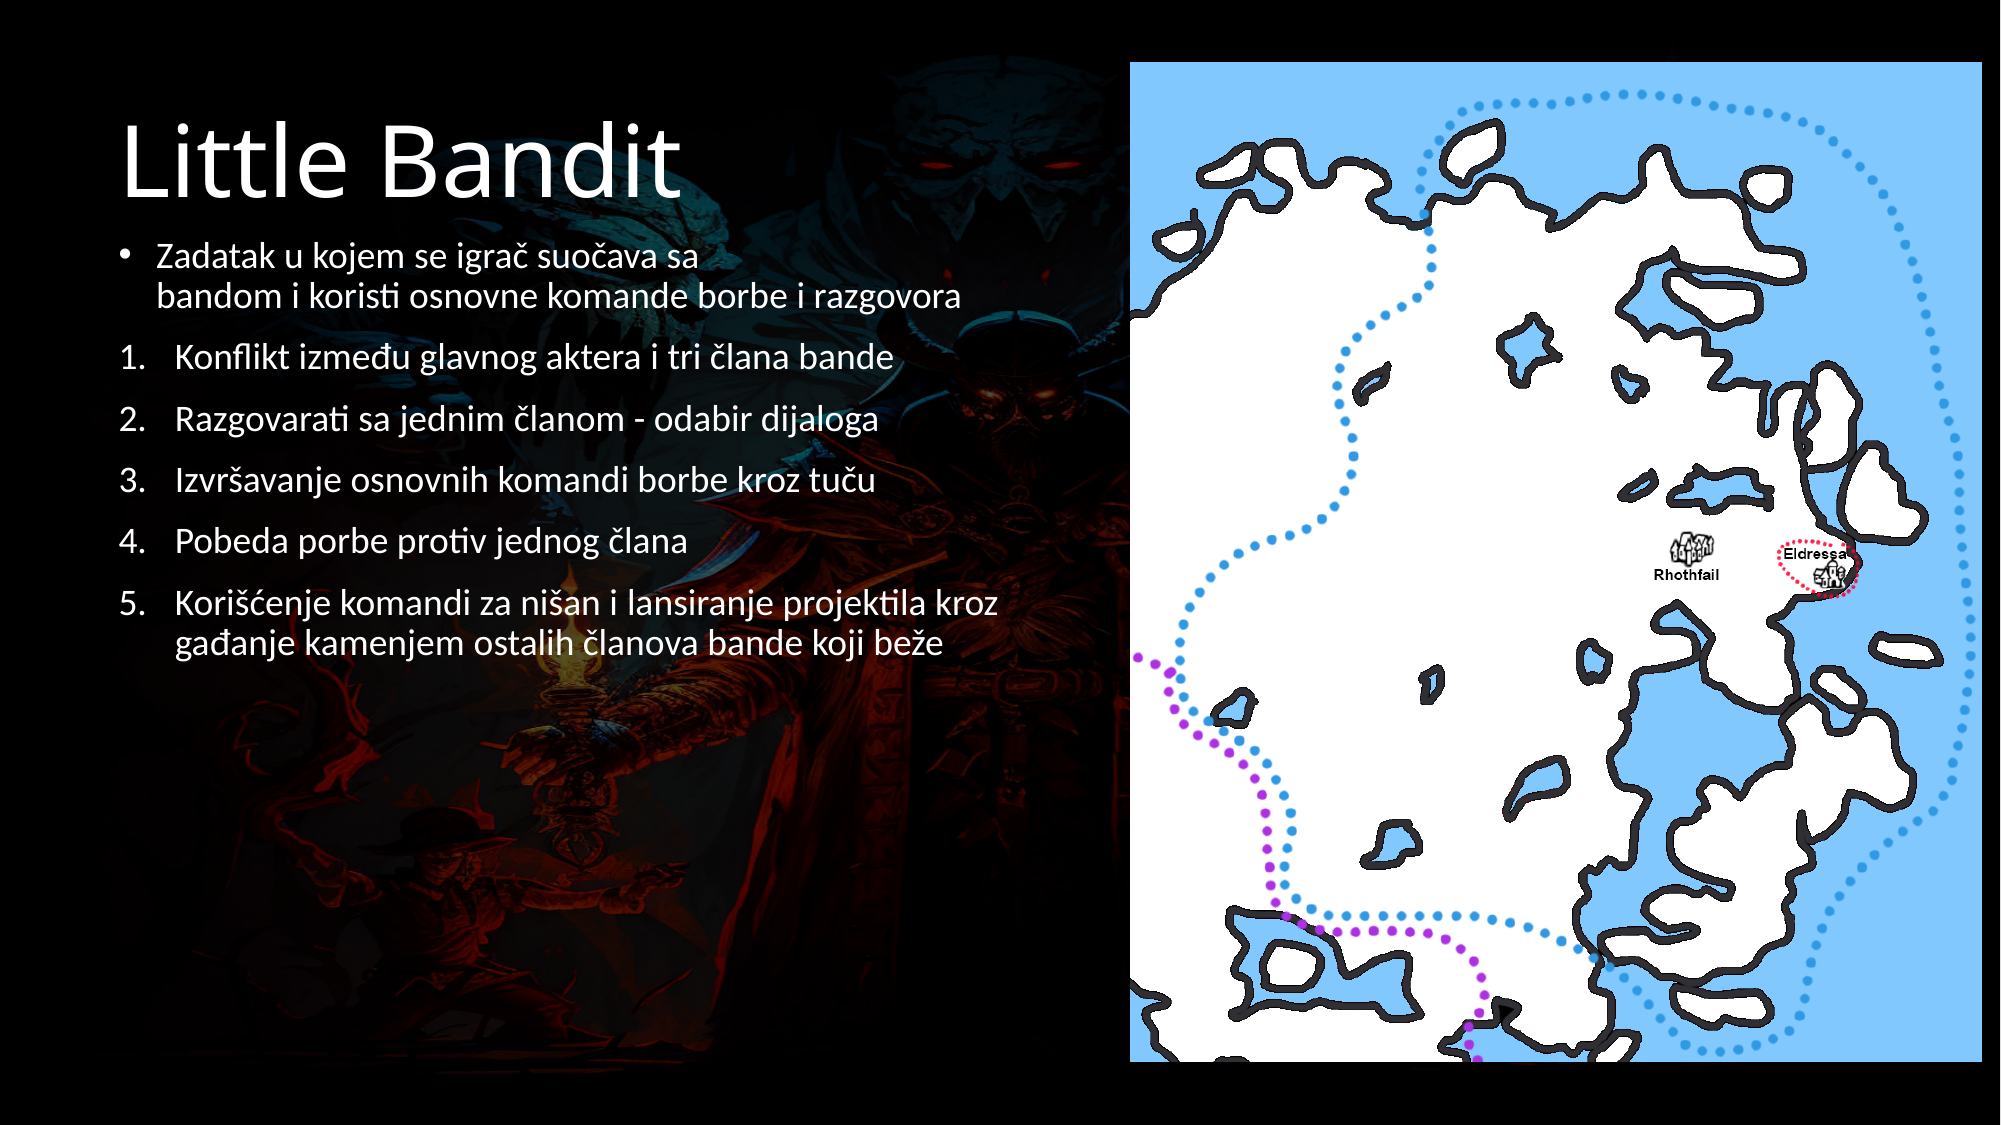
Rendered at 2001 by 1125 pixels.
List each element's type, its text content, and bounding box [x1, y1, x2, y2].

title Little Bandit [103, 103, 1118, 228]
list Zadatak u kojem se igrač suočava sa bandom i koristi osnovne komande borbe i razgovora Konflikt između glavnog aktera i tri člana bande Razgovarati sa jednim članom - odabir dijaloga Izvršavanje osnovnih komandi borbe kroz tuču Pobeda porbe protiv jednog člana Korišćenje komandi za nišan i lansiranje projektila kroz gađanje kamenjem ostalih članova bande koji beže [103, 228, 1118, 1001]
picture [0, 0, 2001, 1125]
